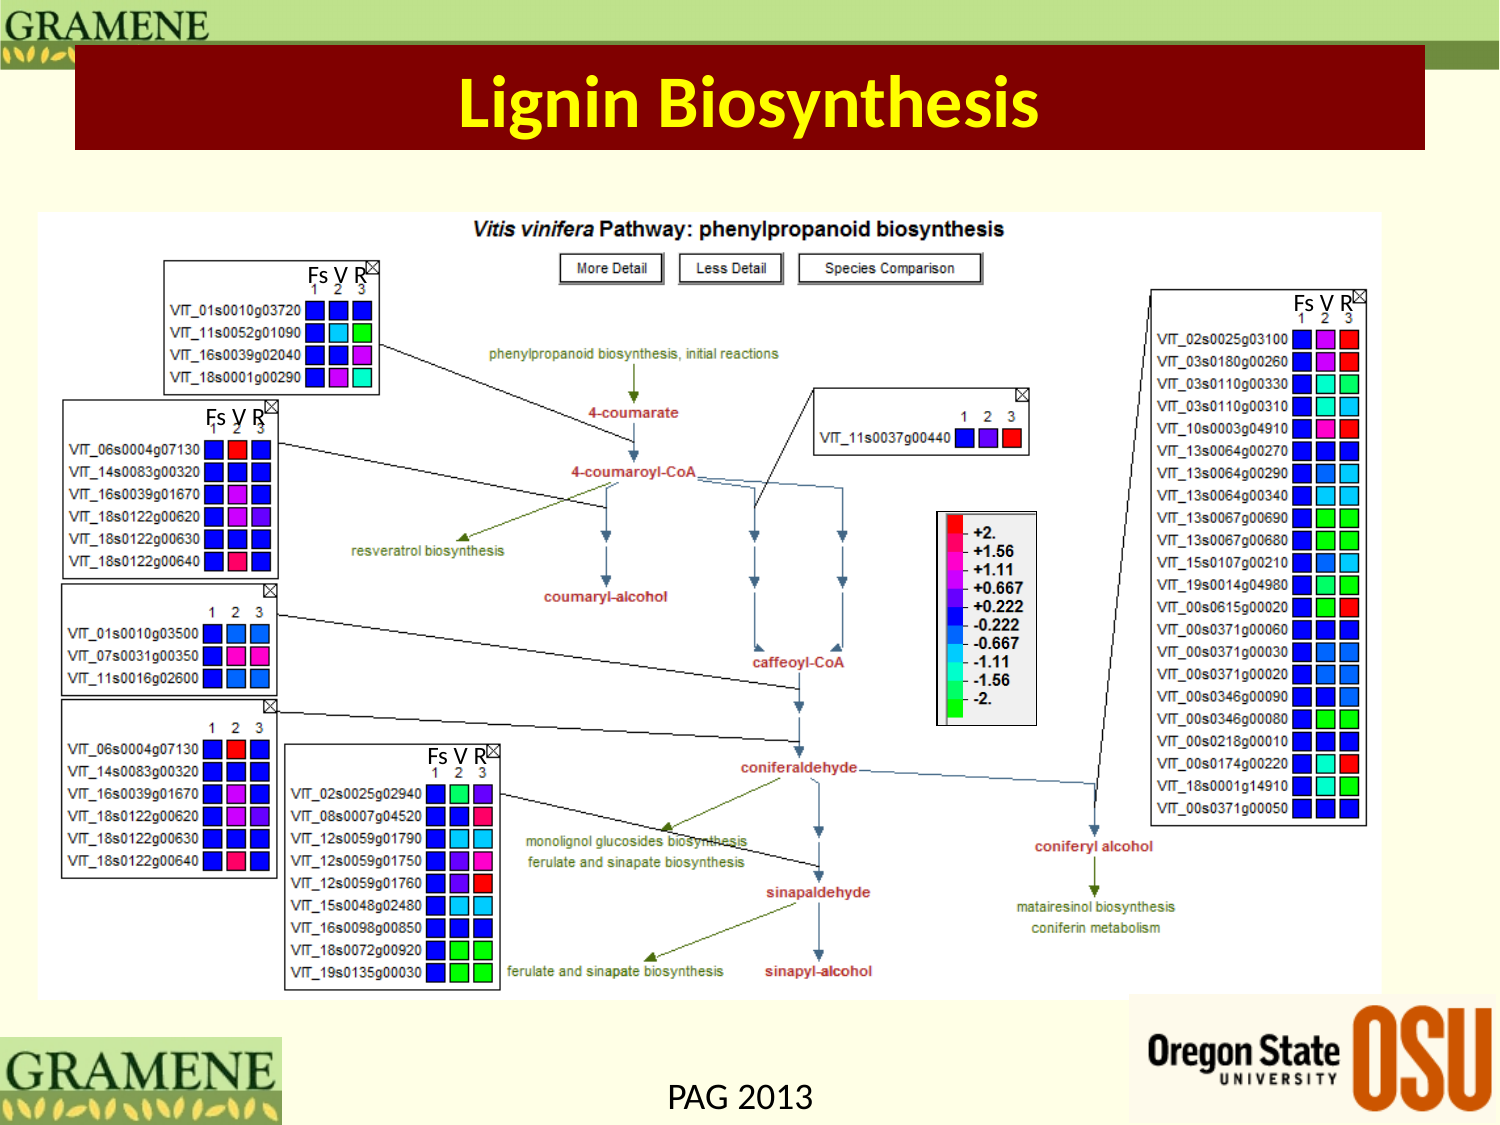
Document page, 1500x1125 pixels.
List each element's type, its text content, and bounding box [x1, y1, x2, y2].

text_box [37, 212, 1455, 1001]
picture [0, 0, 1500, 70]
title Lignin Biosynthesis [75, 45, 1425, 150]
picture [1129, 994, 1496, 1123]
picture [0, 1037, 282, 1125]
